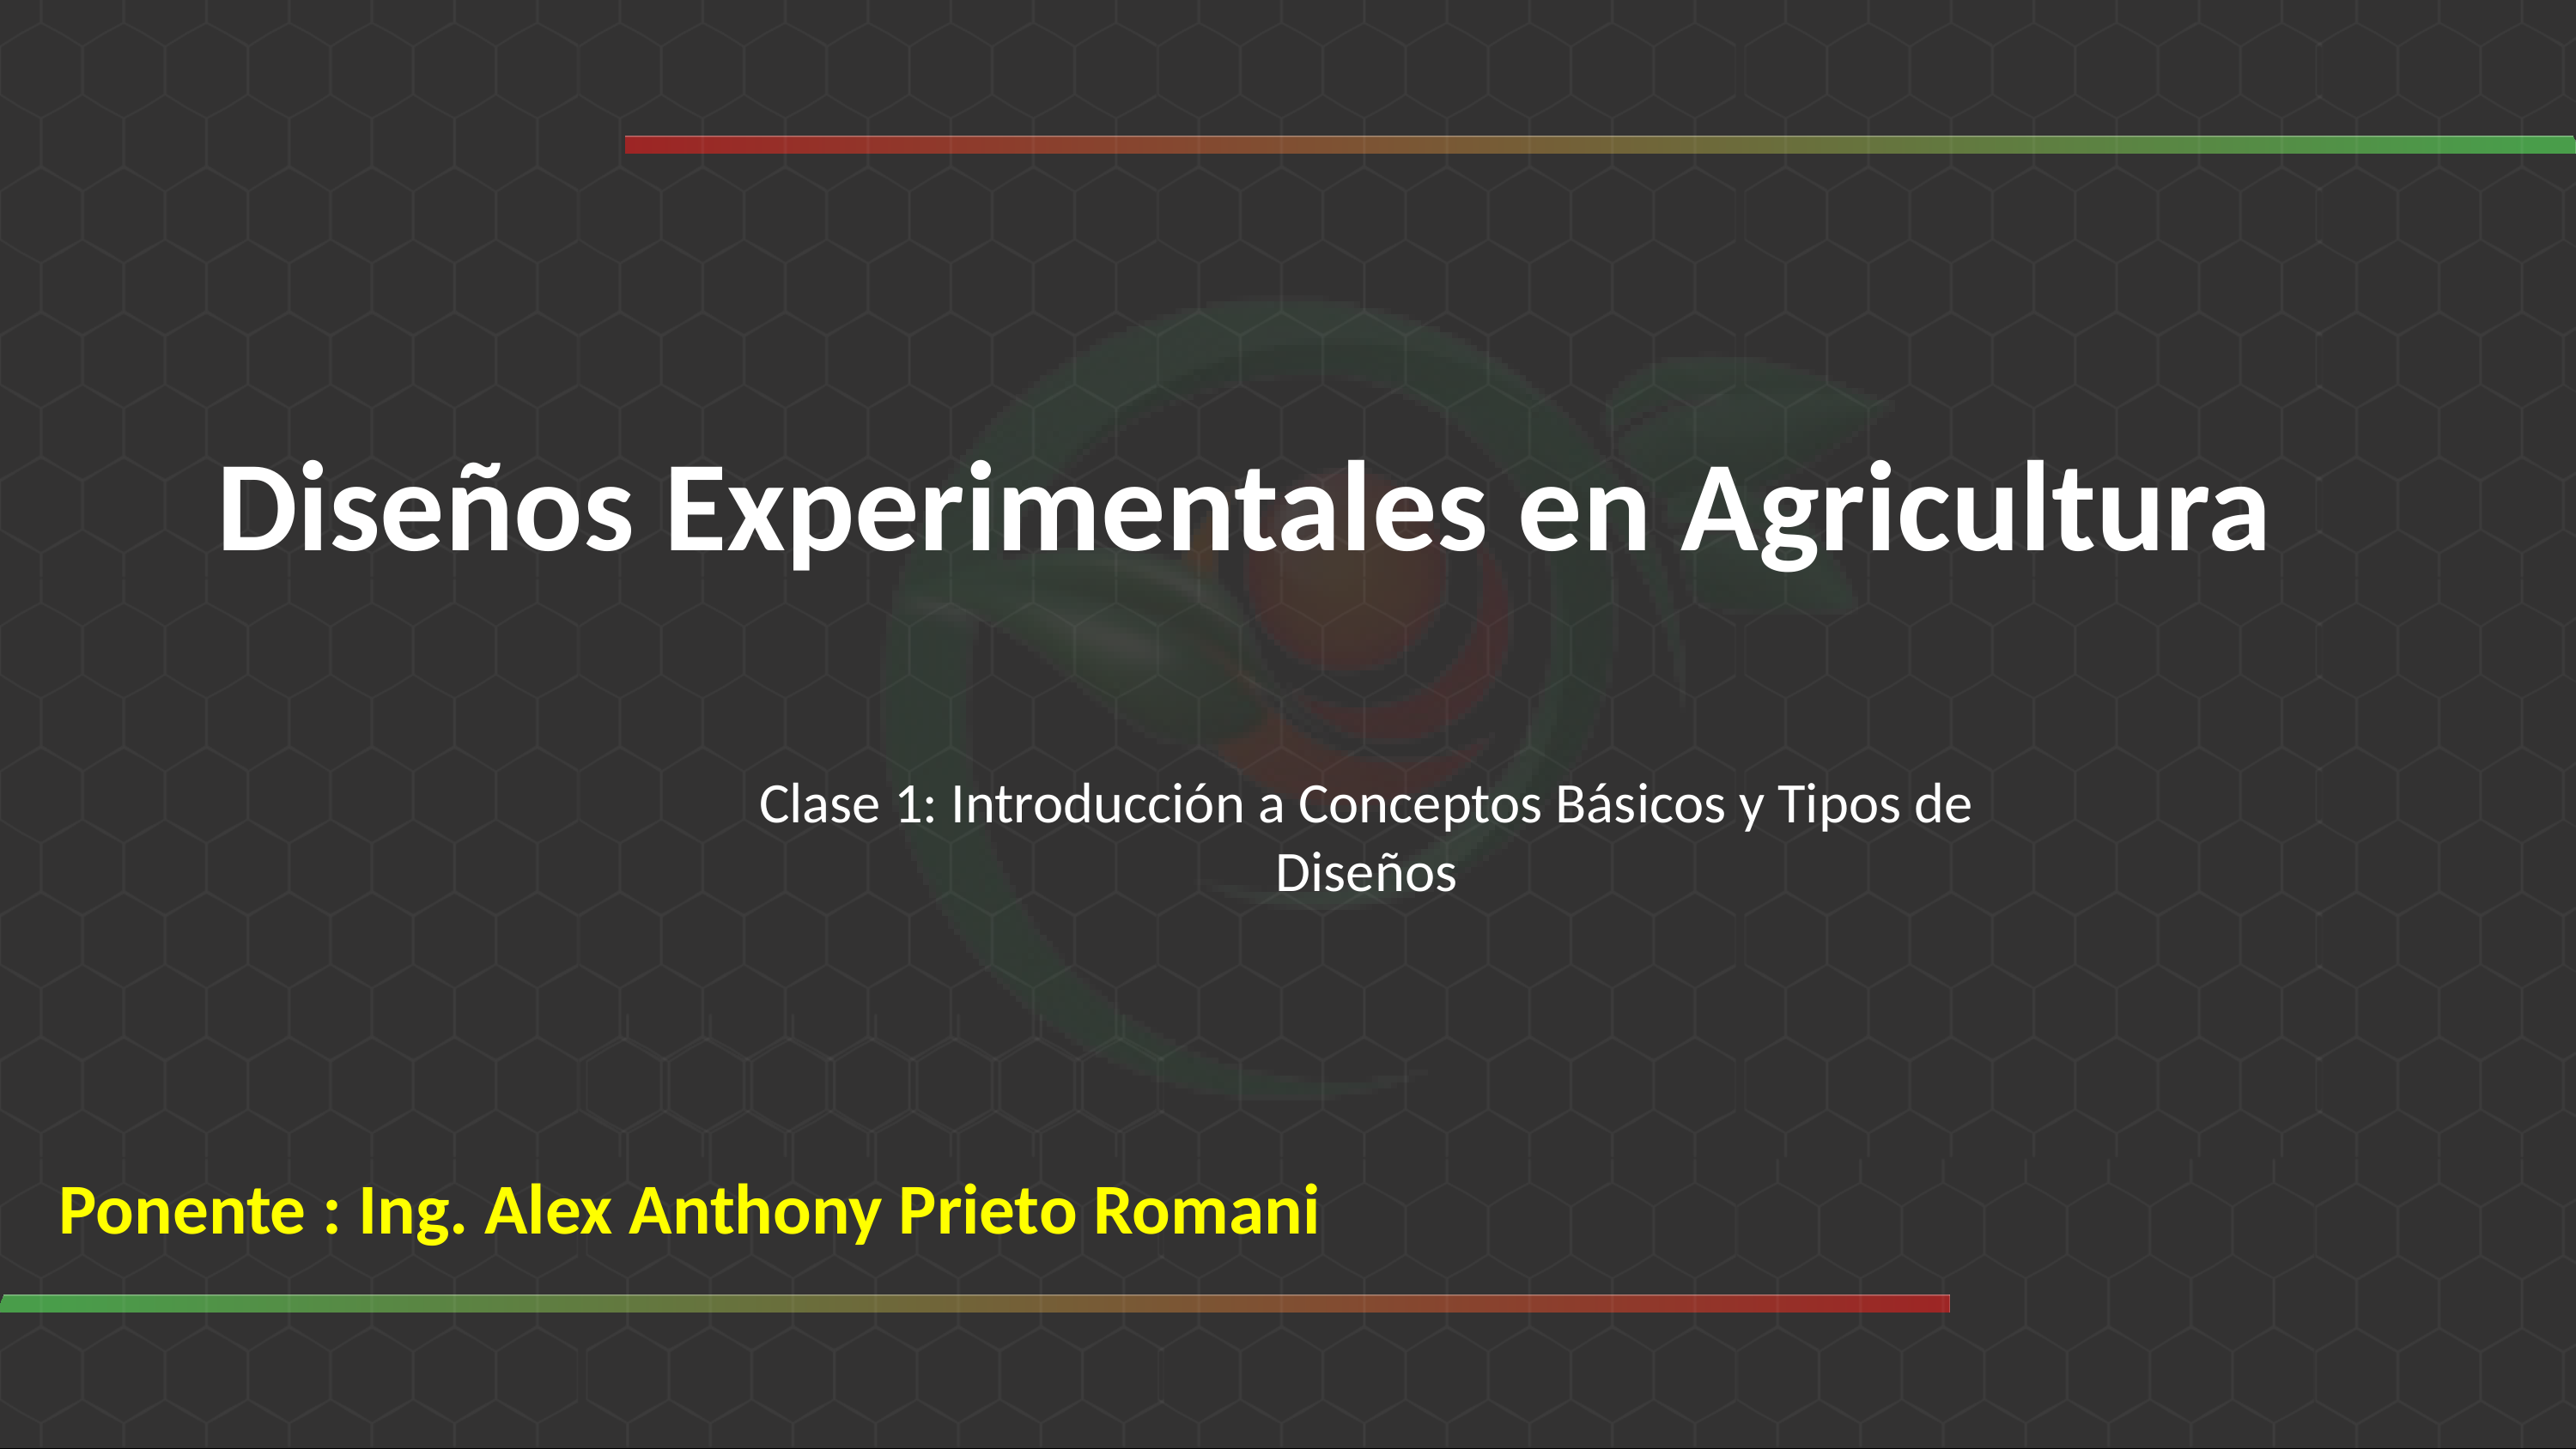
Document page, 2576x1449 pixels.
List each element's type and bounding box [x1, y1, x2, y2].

text_box [0, 0, 2576, 1449]
